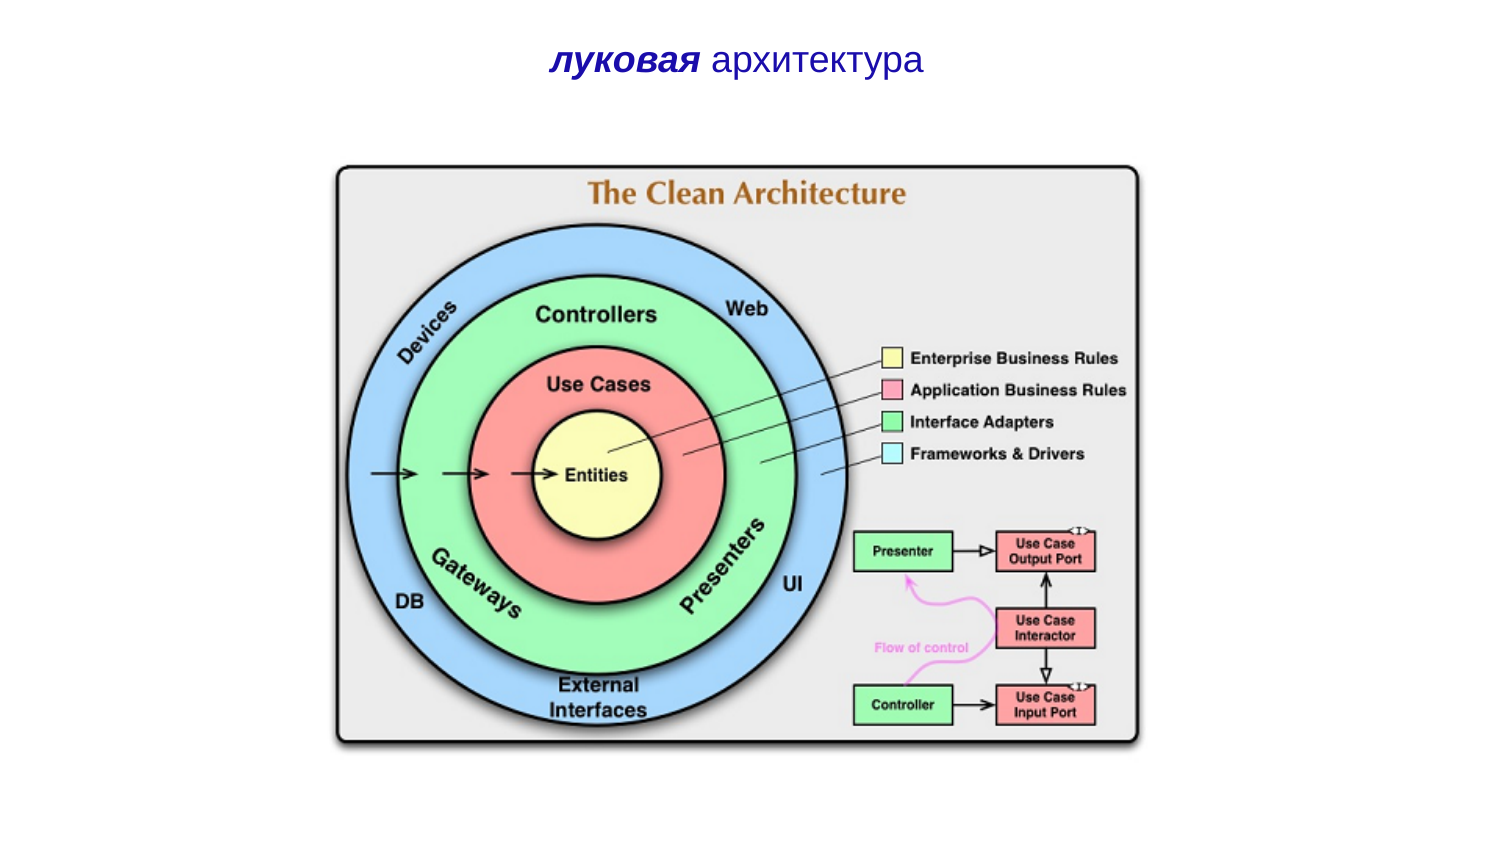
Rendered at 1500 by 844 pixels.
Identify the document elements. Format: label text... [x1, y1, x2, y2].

text_box луковая архитектура [426, 20, 1049, 112]
picture [314, 148, 1160, 770]
